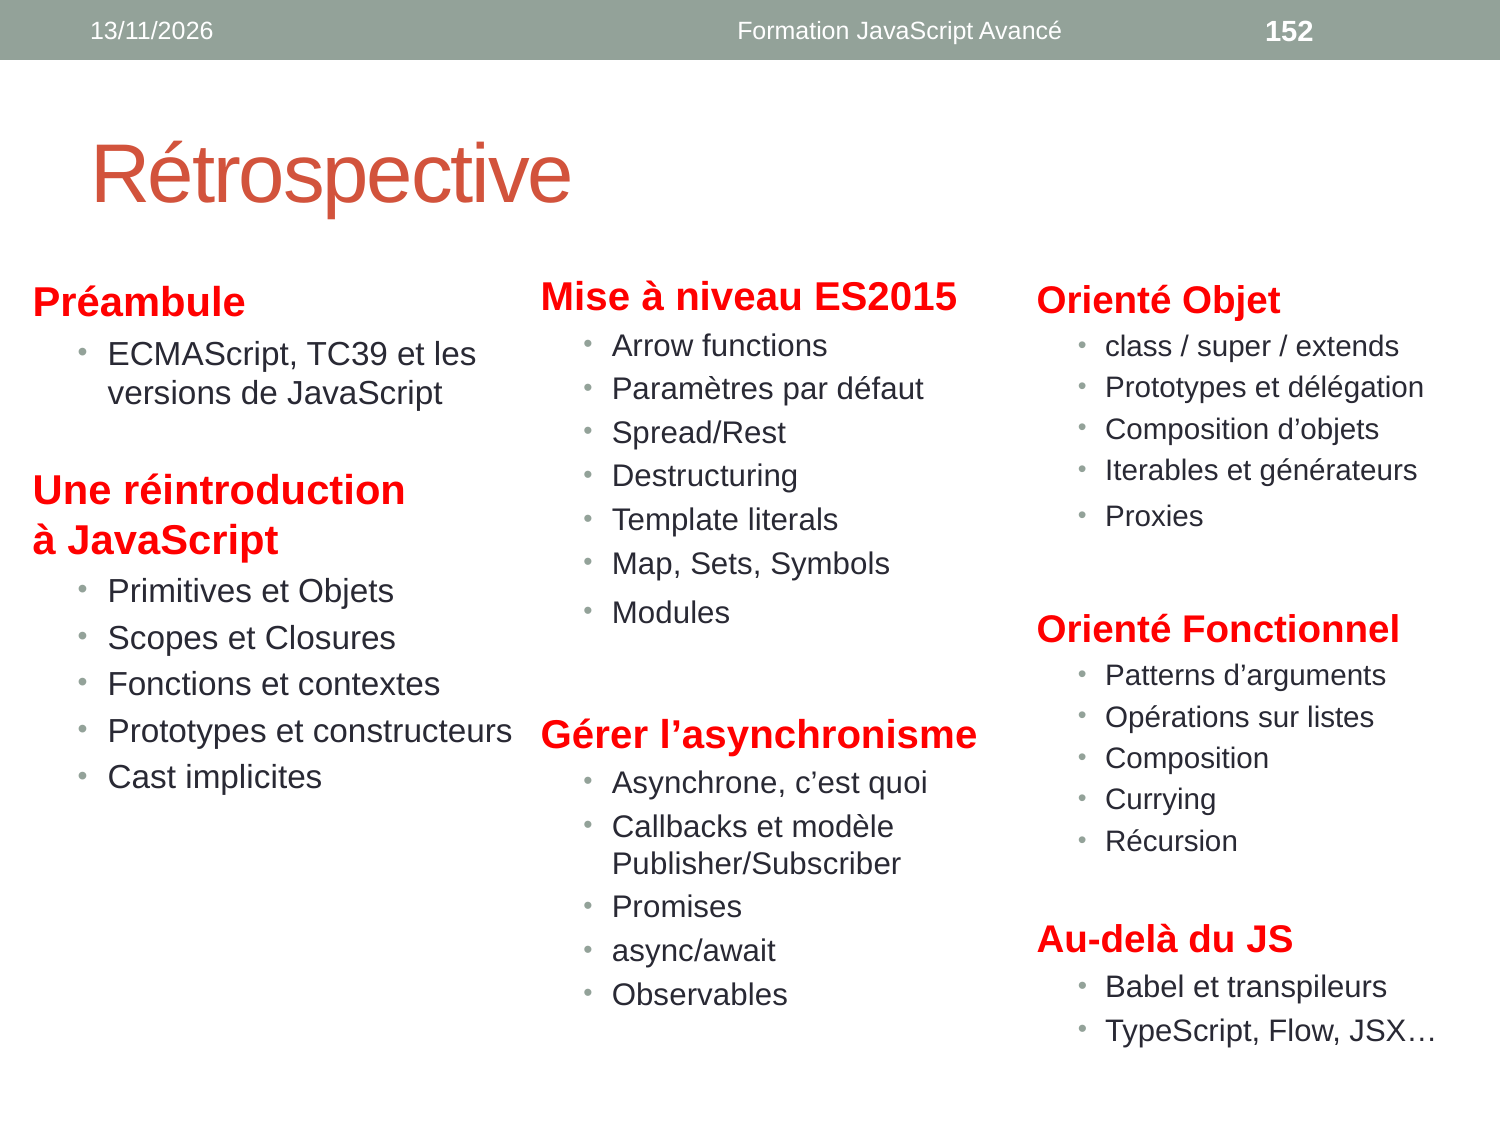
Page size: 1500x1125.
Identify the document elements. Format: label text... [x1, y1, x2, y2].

footer Formation JavaScript Avancé [562, 3, 1238, 57]
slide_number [75, 3, 550, 57]
text_box Orienté Objet class / super / extends Prototypes et délégation Composition d’objets Iterables et générateurs Proxies Orienté Fonctionnel Patterns d’arguments Opérations sur listes Composition Currying Récursion Au-delà du JS Babel et transpileurs TypeScript, Flow, JSX… [1021, 267, 1484, 1068]
list Préambule ECMAScript, TC39 et les versions de JavaScript Une réintroduction à JavaScript Primitives et Objets Scopes et Closures Fonctions et contextes Prototypes et constructeurs Cast implicites [17, 267, 540, 1059]
title Rétrospective [75, 87, 1425, 250]
text_box Mise à niveau ES2015 Arrow functions Paramètres par défaut Spread/Rest Destructuring Template literals Map, Sets, Symbols Modules Gérer l’asynchronisme Asynchrone, c’est quoi Callbacks et modèle Publisher/Subscriber Promises async/await Observables [525, 262, 1036, 1024]
slide_number 152 [1250, 3, 1425, 57]
